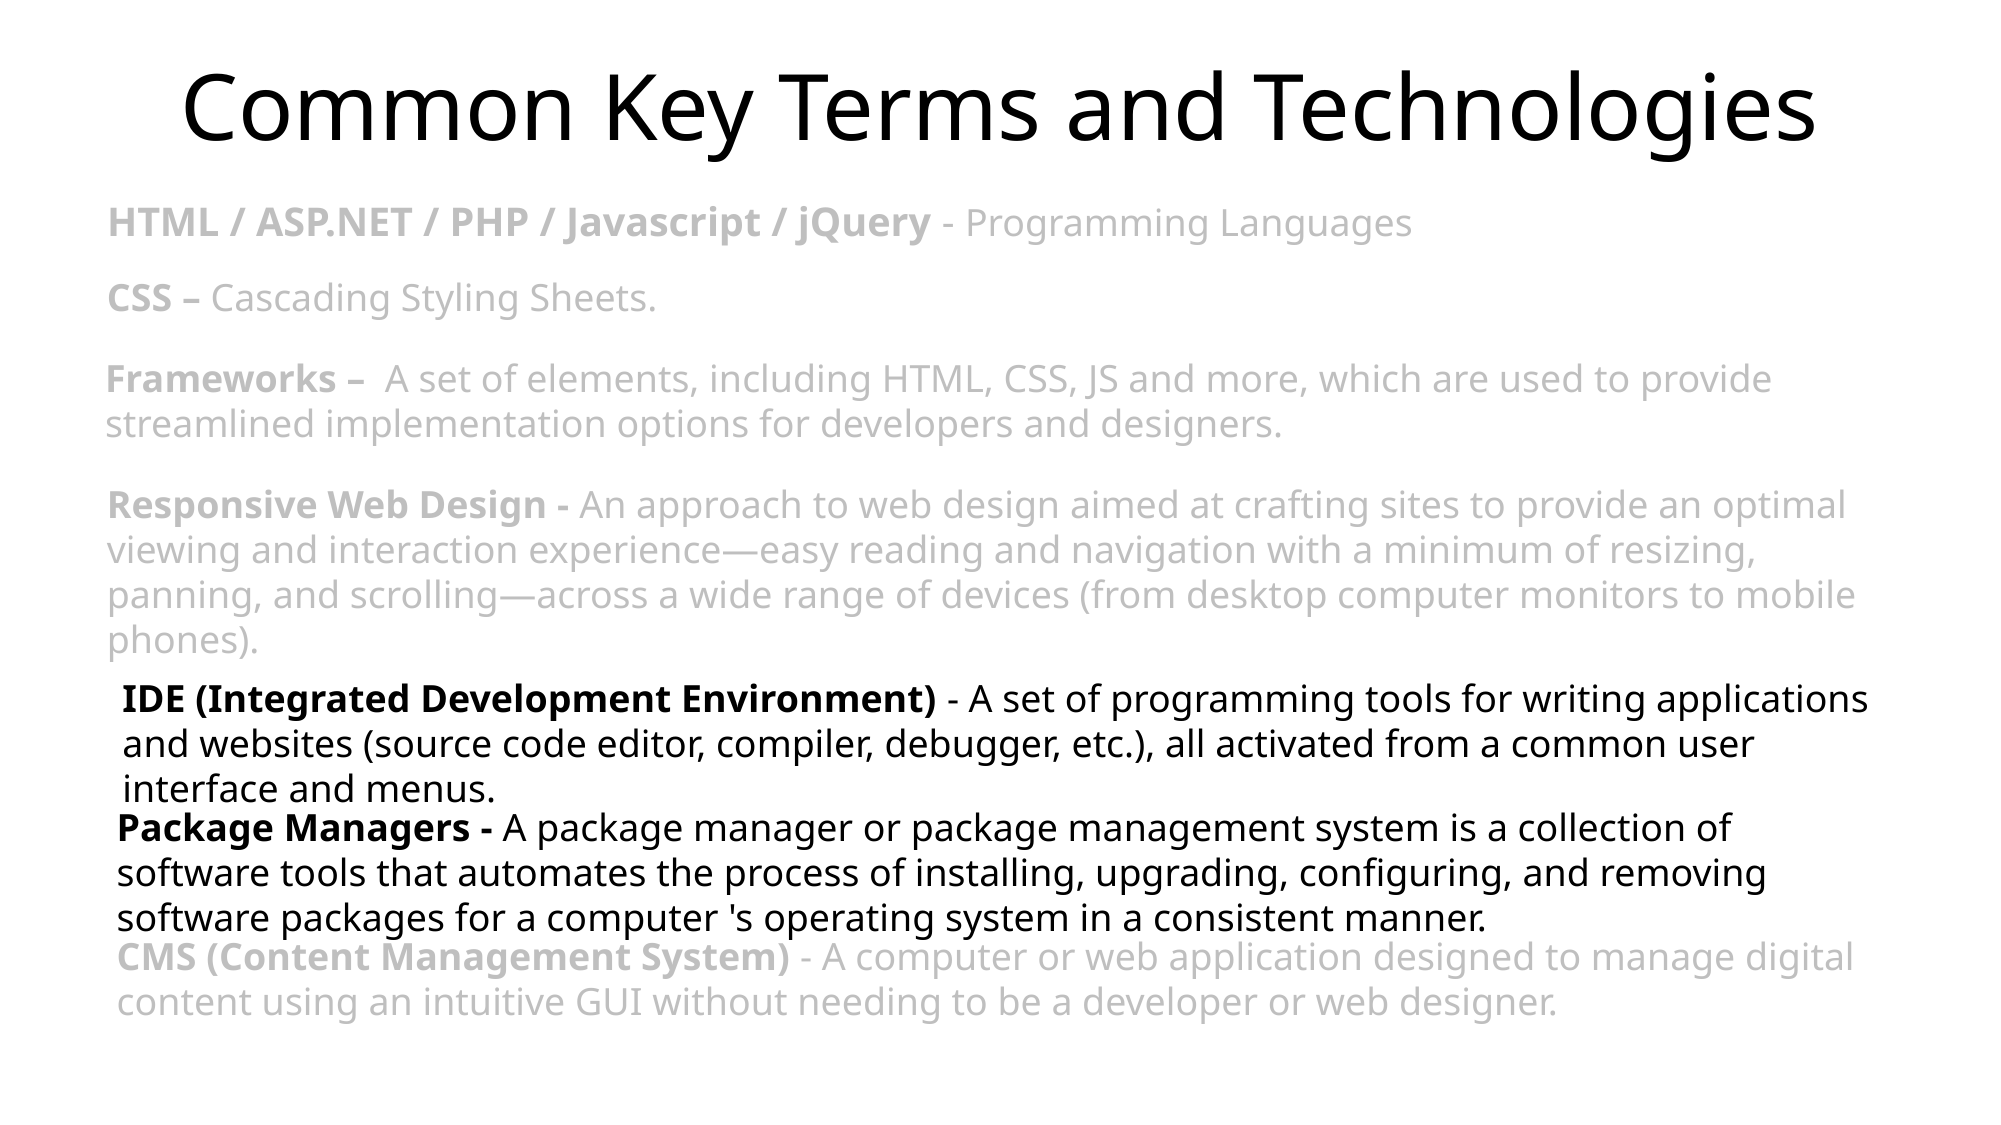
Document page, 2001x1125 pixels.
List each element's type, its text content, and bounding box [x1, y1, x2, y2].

title Common Key Terms and Technologies [137, 2, 1863, 195]
text_box CMS (Content Management System) - A computer or web application designed to manage digital content using an intuitive GUI without needing to be a developer or web designer. [101, 925, 1899, 1031]
text_box Package Managers - A package manager or package management system is a collection of software tools that automates the process of installing, upgrading, configuring, and removing software packages for a computer 's operating system in a consistent manner. [101, 796, 1899, 925]
list HTML / ASP.NET / PHP / Javascript / jQuery - Programming Languages [92, 195, 1899, 264]
text_box Frameworks – A set of elements, including HTML, CSS, JS and more, which are used to provide streamlined implementation options for developers and designers. [15, 347, 1898, 452]
text_box Responsive Web Design - An approach to web design aimed at crafting sites to provide an optimal viewing and interaction experience—easy reading and navigation with a minimum of resizing, panning, and scrolling—across a wide range of devices (from desktop computer monitors to mobile phones). [92, 473, 1898, 669]
text_box IDE (Integrated Development Environment) - A set of programming tools for writing applications and websites (source code editor, compiler, debugger, etc.), all activated from a common user interface and menus. [107, 668, 1899, 796]
text_box CSS – Cascading Styling Sheets. [92, 266, 781, 327]
